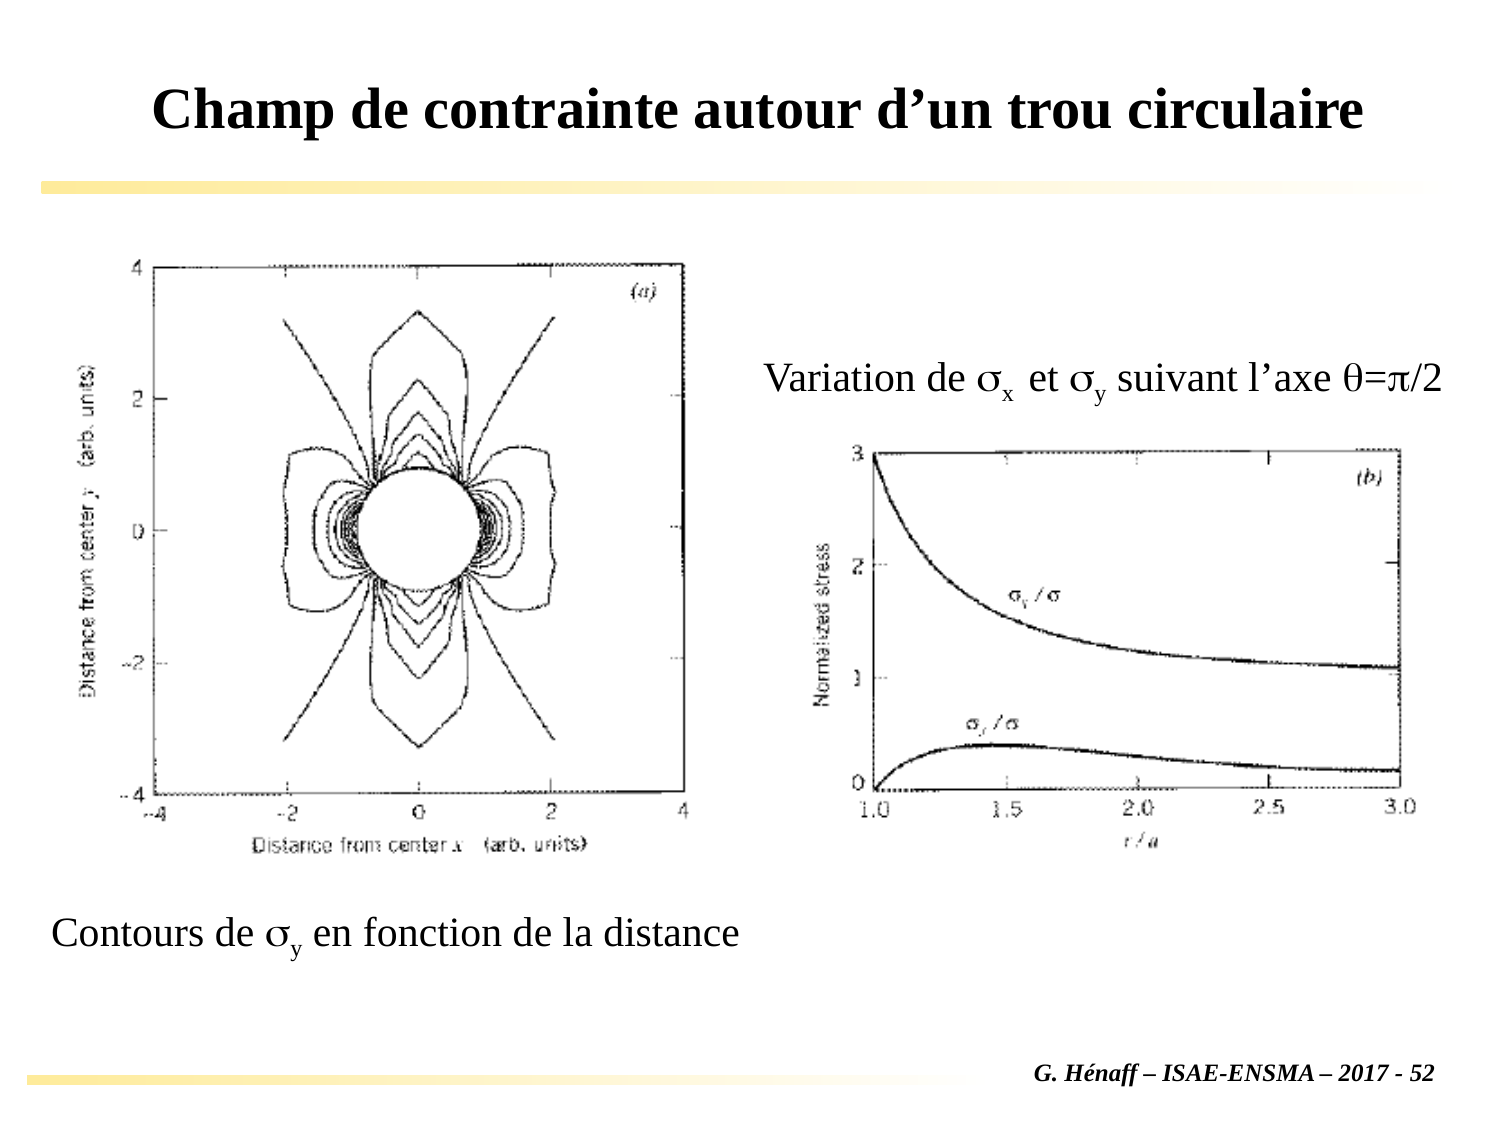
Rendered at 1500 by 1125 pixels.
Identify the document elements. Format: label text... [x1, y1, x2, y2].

title Champ de contrainte autour d’un trou circulaire [121, 31, 1397, 179]
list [0, 195, 1459, 914]
text_box Contours de sy en fonction de la distance [36, 921, 756, 969]
